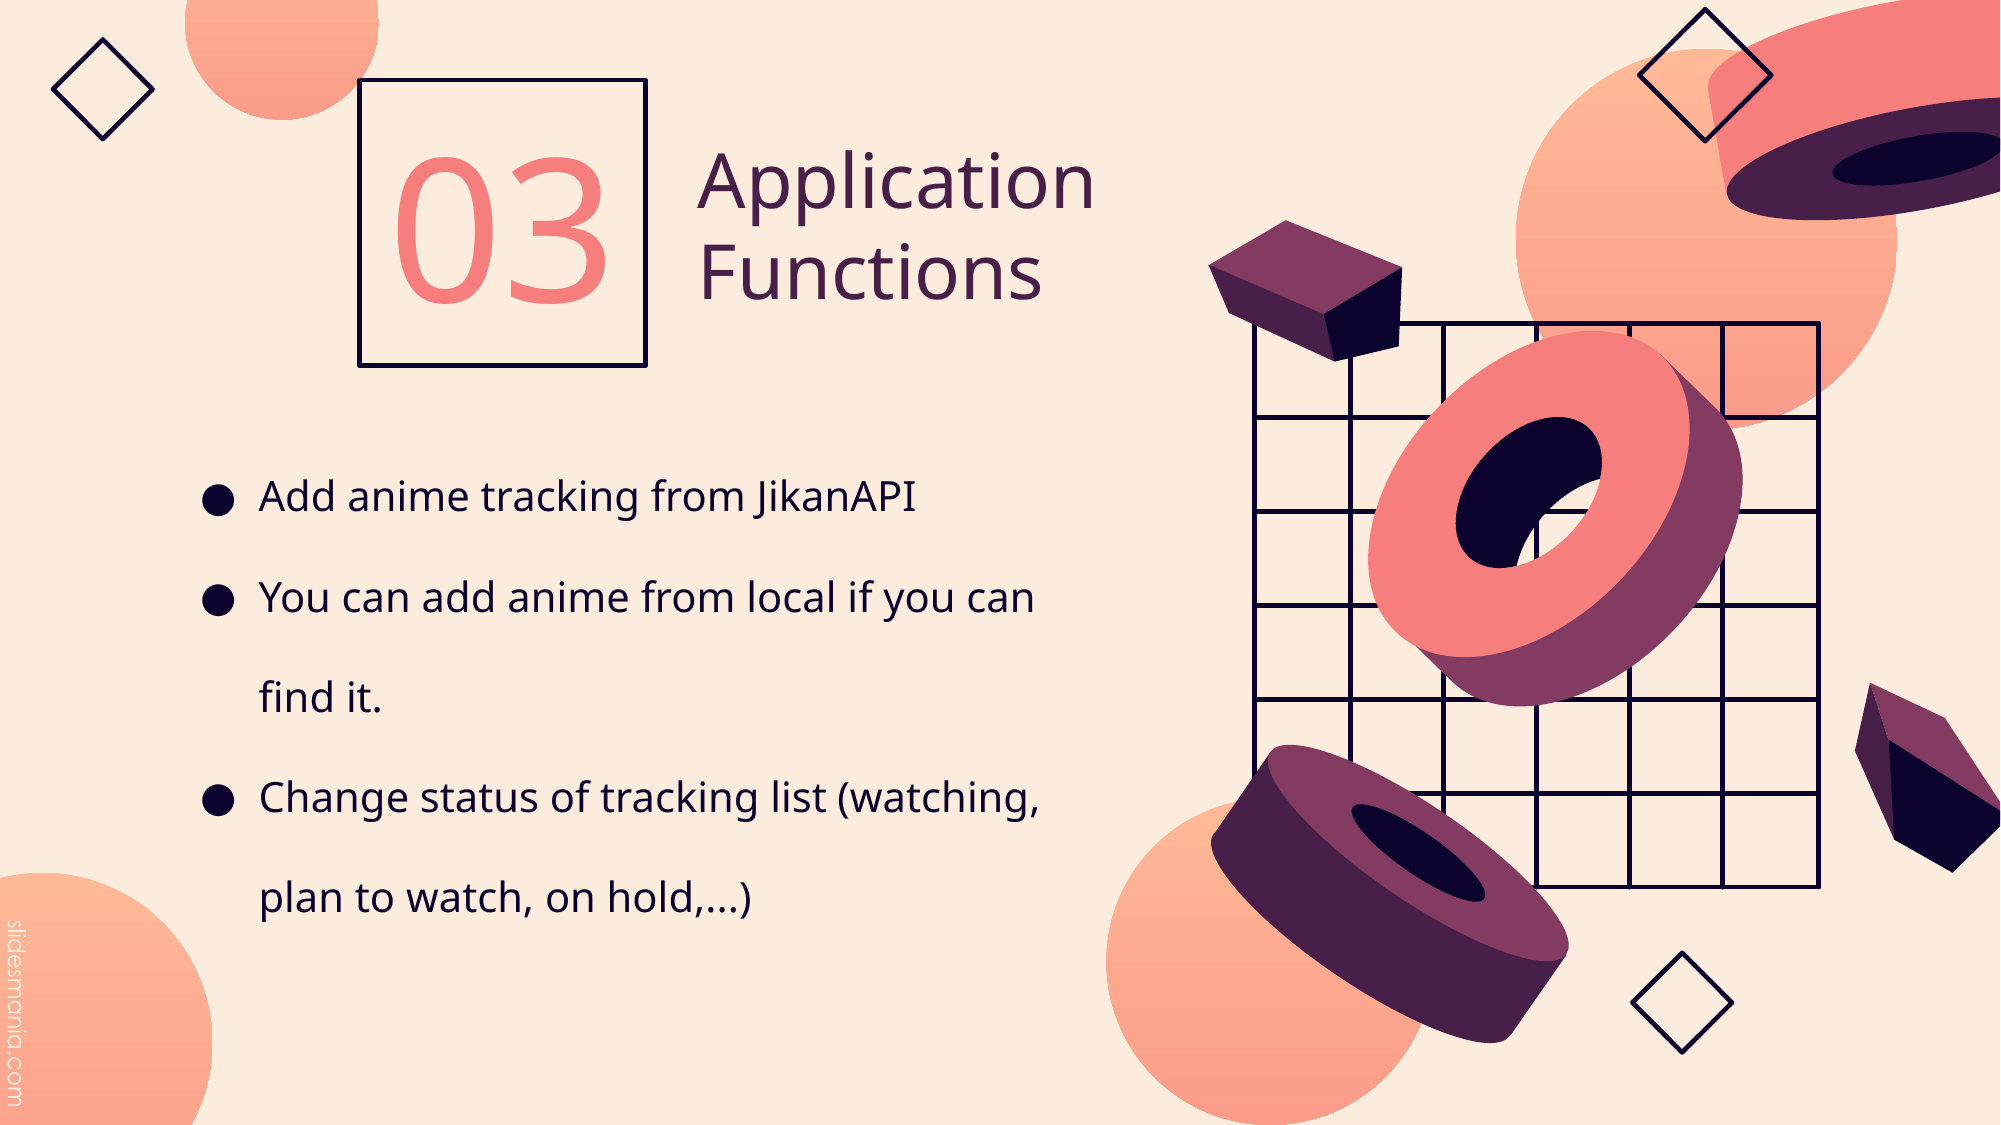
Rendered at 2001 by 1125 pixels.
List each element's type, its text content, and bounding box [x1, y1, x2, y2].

text_box 03 [359, 79, 646, 366]
title Application Functions [677, 110, 1232, 336]
list Add anime tracking from JikanAPI You can add anime from local if you can find it. Change status of tracking list (watching, plan to watch, on hold,...) [163, 400, 1094, 977]
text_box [1367, 330, 1743, 707]
